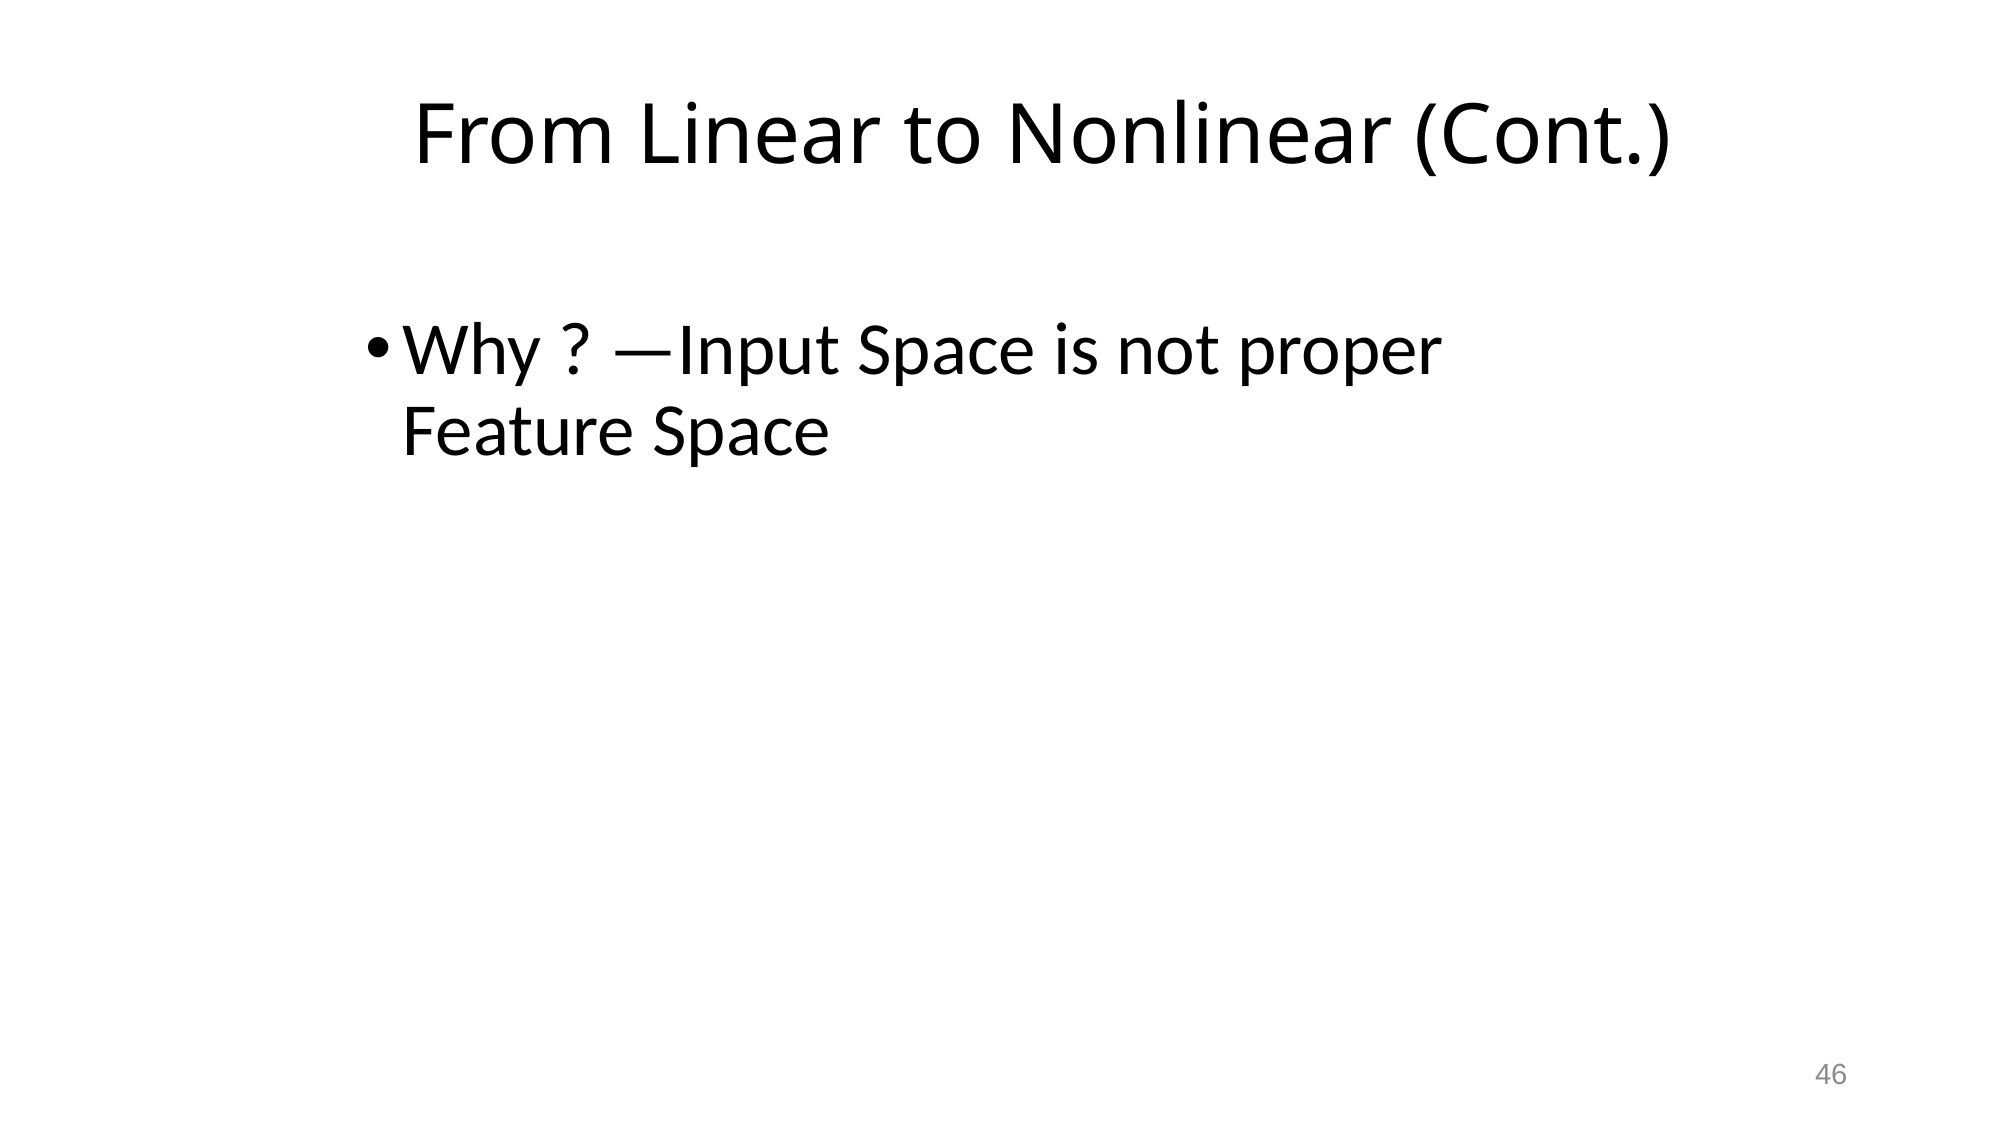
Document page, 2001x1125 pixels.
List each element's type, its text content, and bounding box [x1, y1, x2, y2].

slide_number 46 [1412, 1042, 1863, 1103]
title From Linear to Nonlinear (Cont.) [397, 42, 1748, 231]
list Why ? —Input Space is not proper Feature Space [350, 302, 1567, 978]
